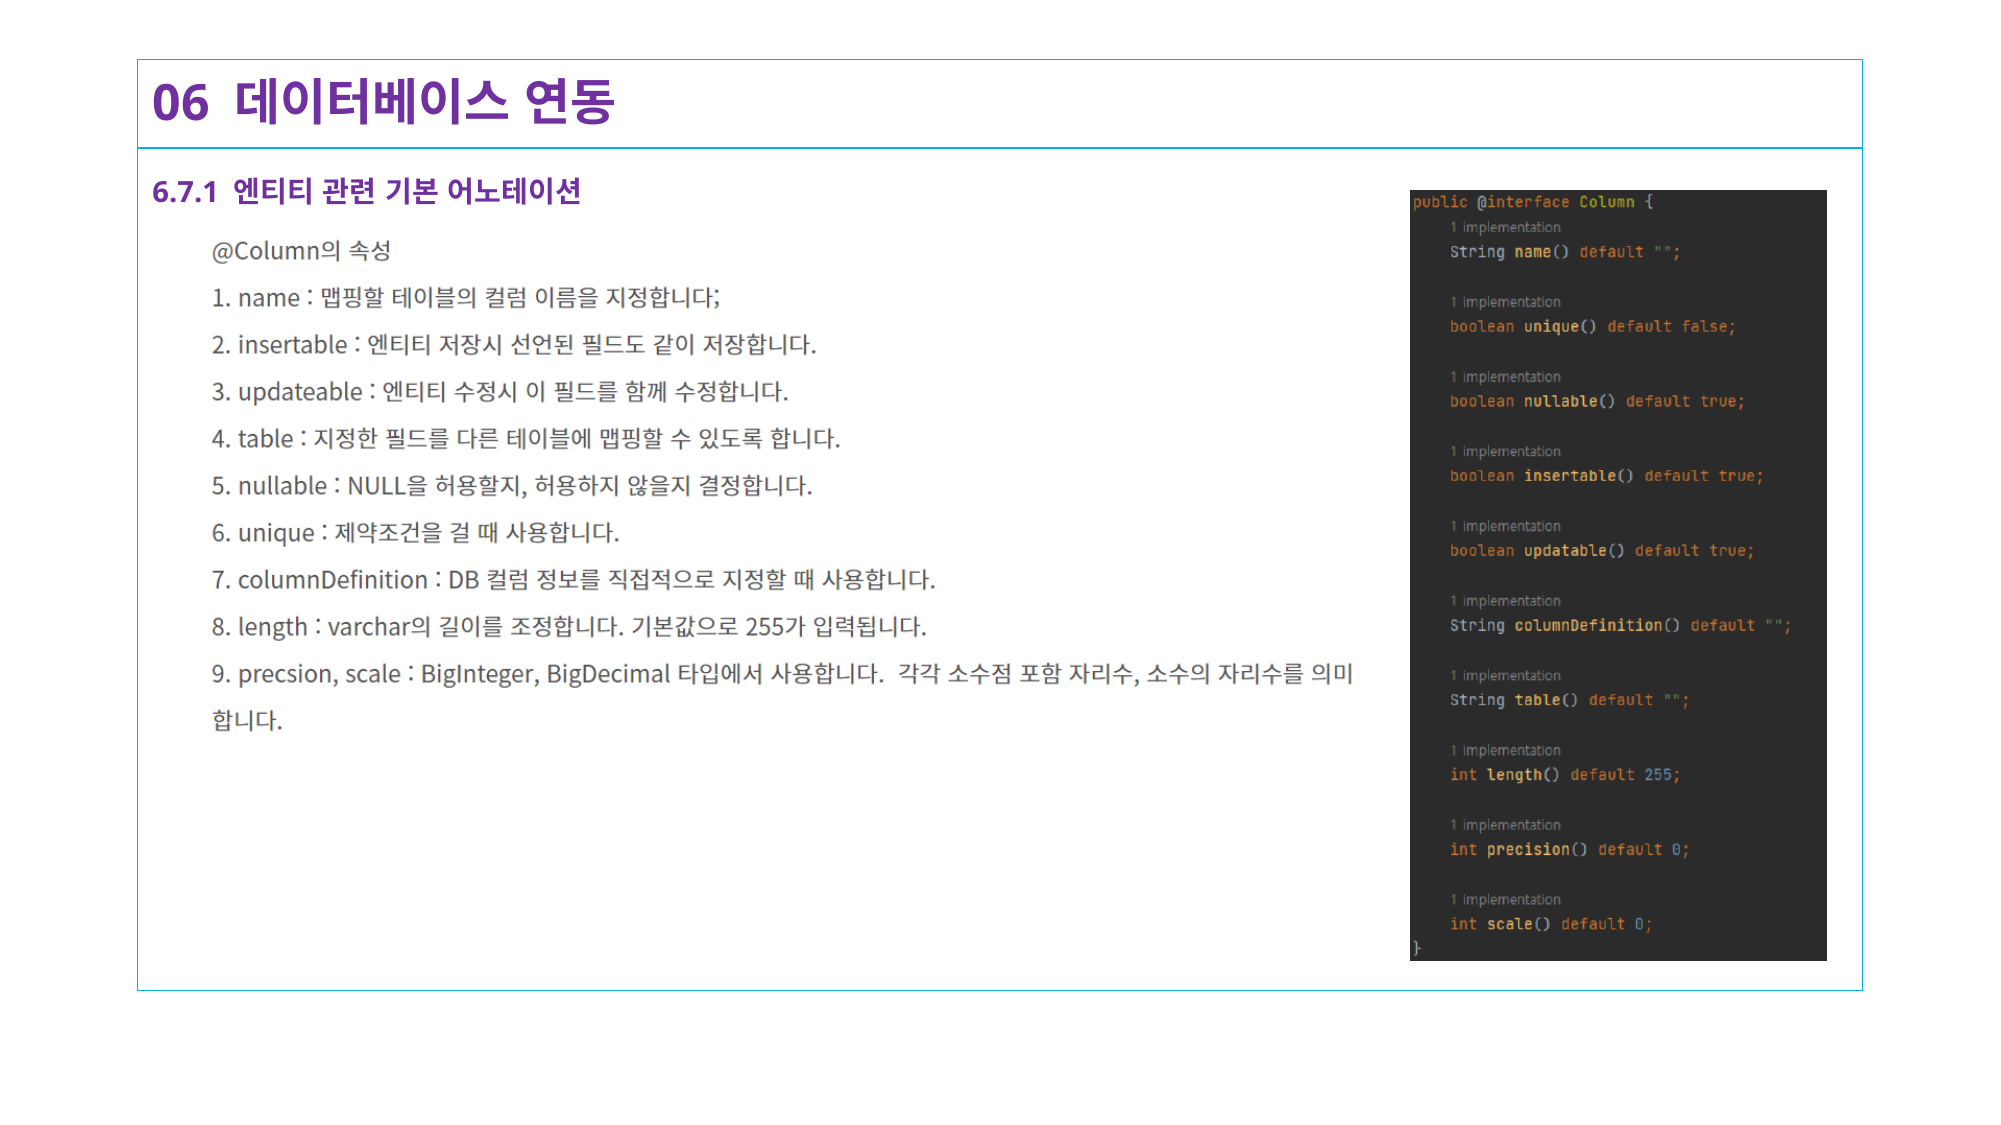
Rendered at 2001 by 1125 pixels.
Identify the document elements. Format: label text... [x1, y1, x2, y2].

title 06 데이터베이스 연동 [137, 59, 1863, 148]
picture [198, 225, 1358, 741]
list 6.7.1 엔티티 관련 기본 어노테이션 [137, 148, 1863, 991]
picture [1397, 174, 1844, 975]
